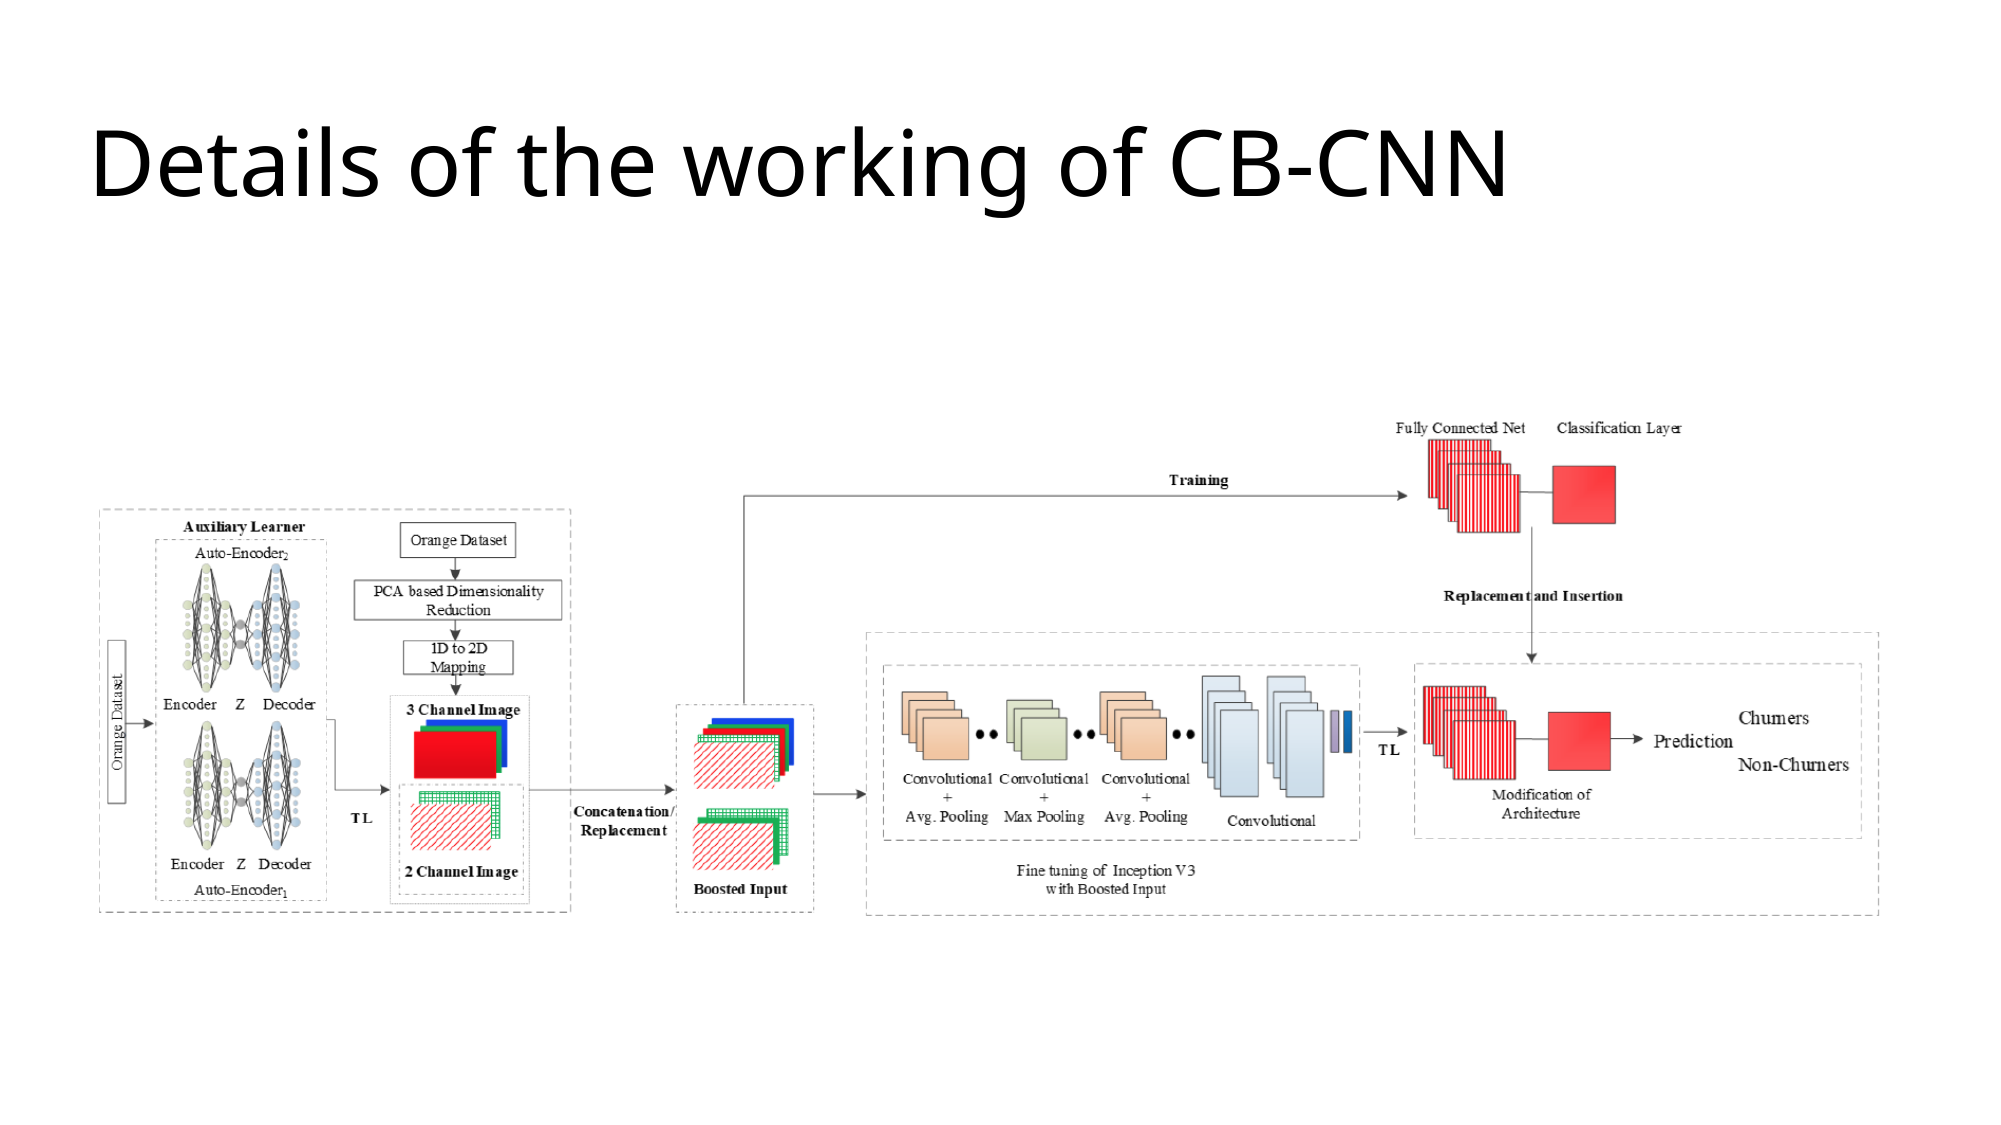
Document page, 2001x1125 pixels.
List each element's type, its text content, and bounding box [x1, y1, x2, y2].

title Details of the working of CB-CNN [68, 97, 1932, 223]
picture [68, 332, 1932, 957]
